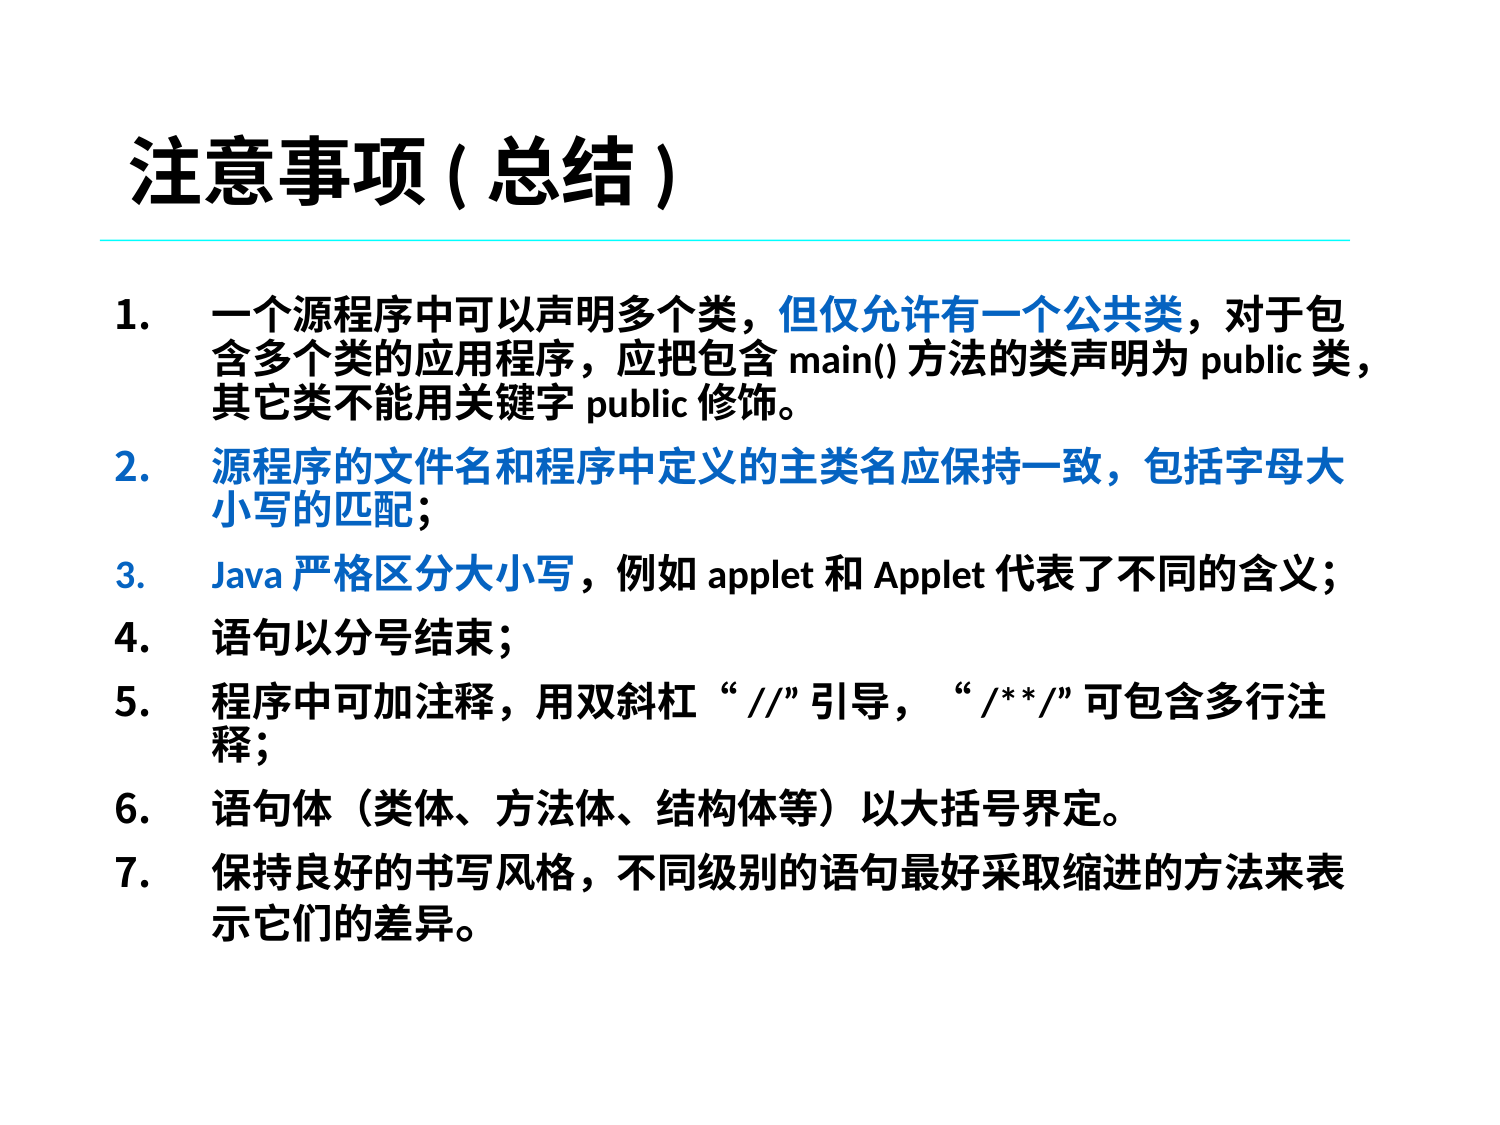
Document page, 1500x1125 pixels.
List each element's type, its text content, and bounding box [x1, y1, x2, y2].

title 注意事项(总结) [112, 125, 1388, 225]
list 一个源程序中可以声明多个类，但仅允许有一个公共类，对于包含多个类的应用程序，应把包含main()方法的类声明为public类，其它类不能用关键字public修饰。 源程序的文件名和程序中定义的主类名应保持一致，包括字母大小写的匹配； Java严格区分大小写，例如applet和Applet代表了不同的含义； 语句以分号结束； 程序中可加注释，用双斜杠“//”引导，“/**/”可包含多行注释； 语句体（类体、方法体、结构体等）以大括号界定。 保持良好的书写风格，不同级别的语句最好采取缩进的方法来表示它们的差异。 [99, 287, 1375, 963]
